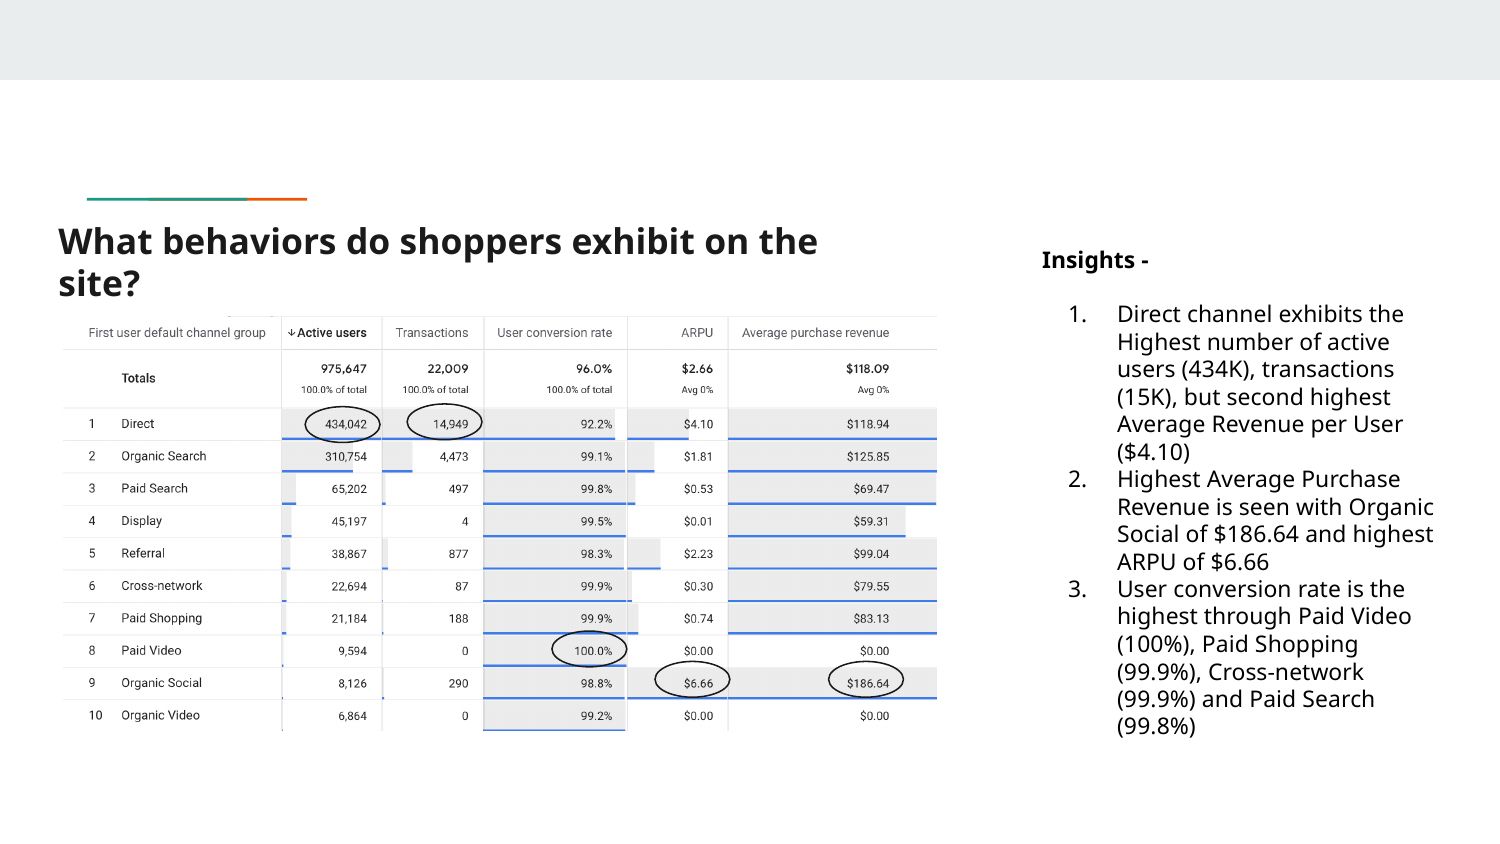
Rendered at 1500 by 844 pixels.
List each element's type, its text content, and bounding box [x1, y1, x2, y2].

picture [63, 316, 937, 732]
text_box Insights - Direct channel exhibits the Highest number of active users (434K), transactions (15K), but second highest Average Revenue per User ($4.10) Highest Average Purchase Revenue is seen with Organic Social of $186.64 and highest ARPU of $6.66 User conversion rate is the highest through Paid Video (100%), Paid Shopping (99.9%), Cross-network (99.9%) and Paid Search (99.8%) [1027, 230, 1459, 755]
title What behaviors do shoppers exhibit on the site? [43, 203, 923, 304]
